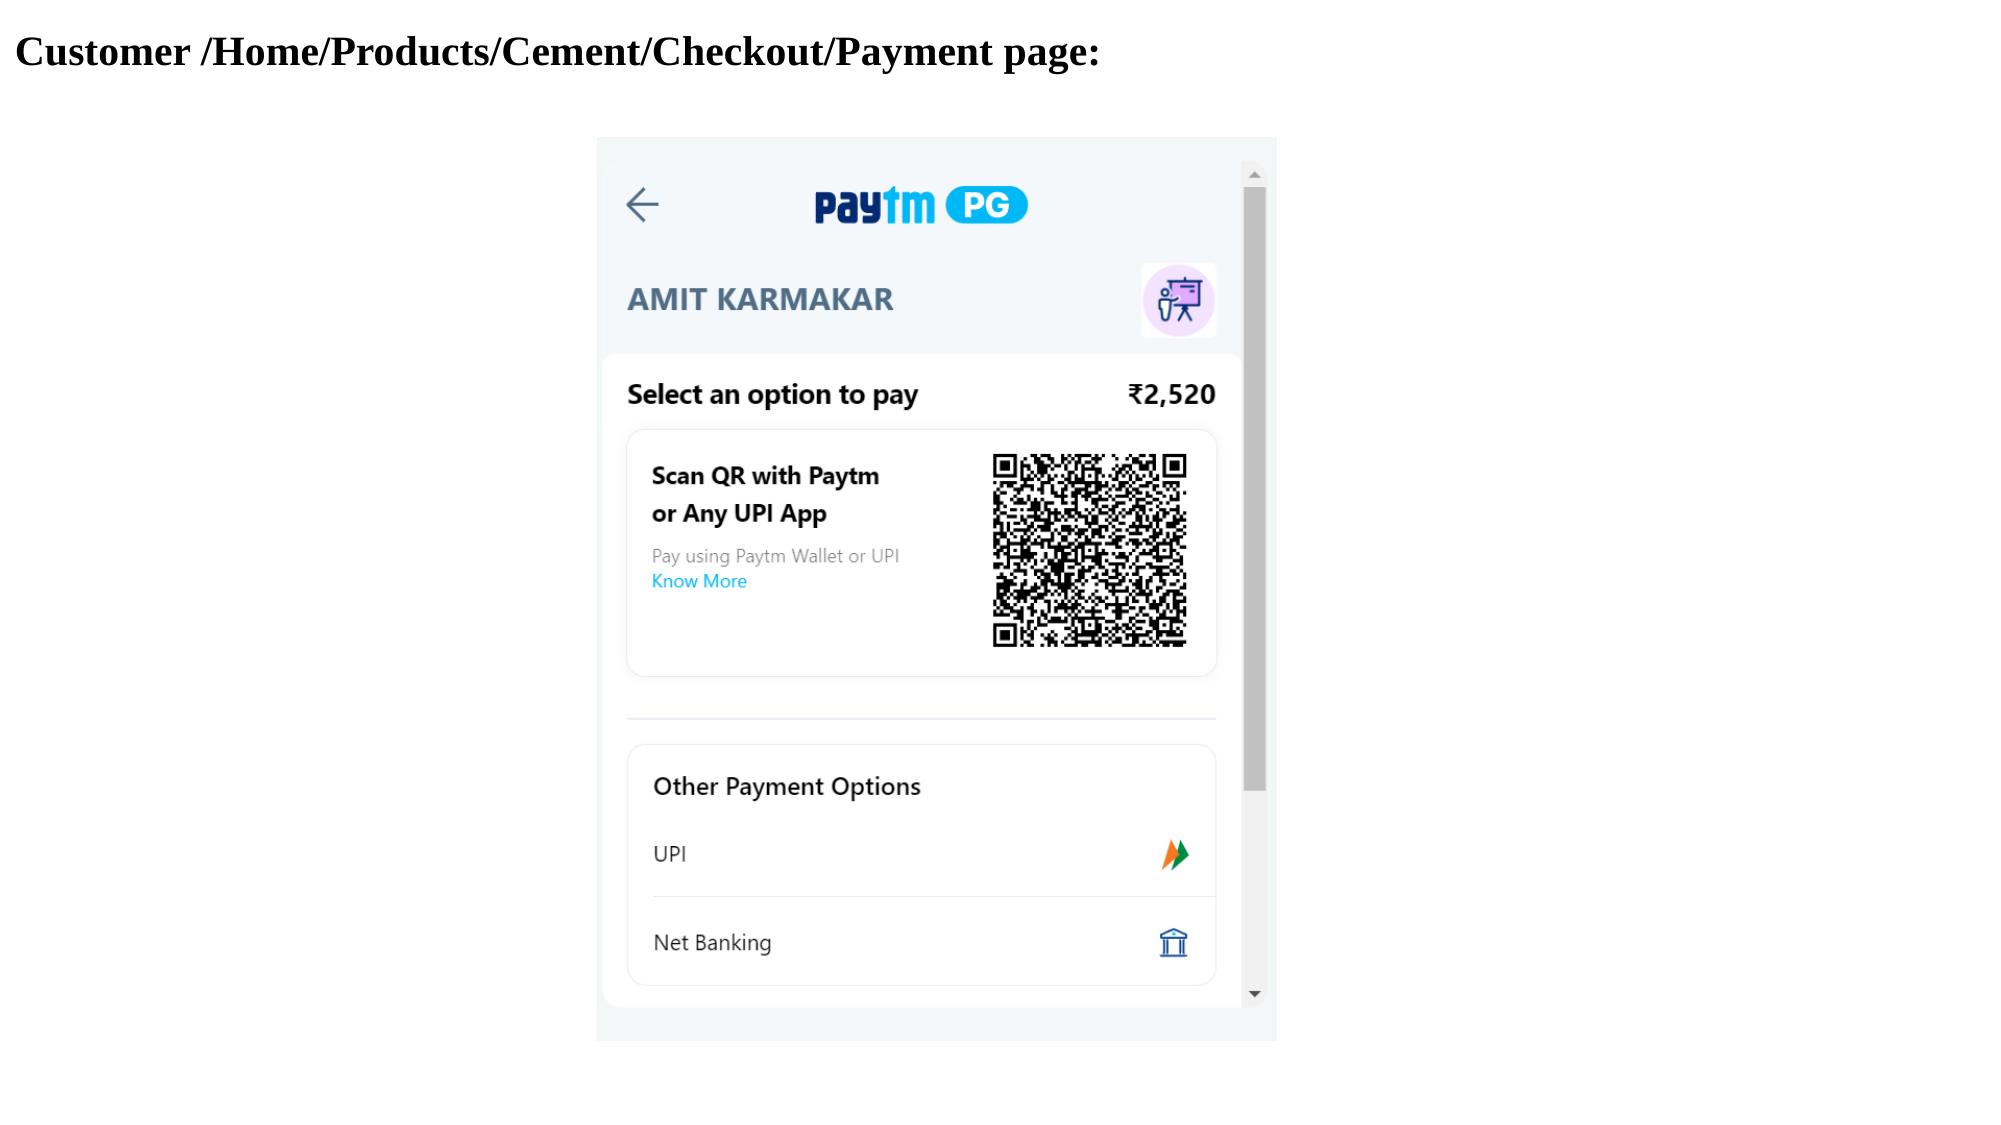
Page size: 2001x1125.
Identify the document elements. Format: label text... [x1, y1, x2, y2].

picture [597, 137, 1277, 1041]
text_box Customer /Home/Products/Cement/Checkout/Payment page: [0, 16, 1593, 82]
